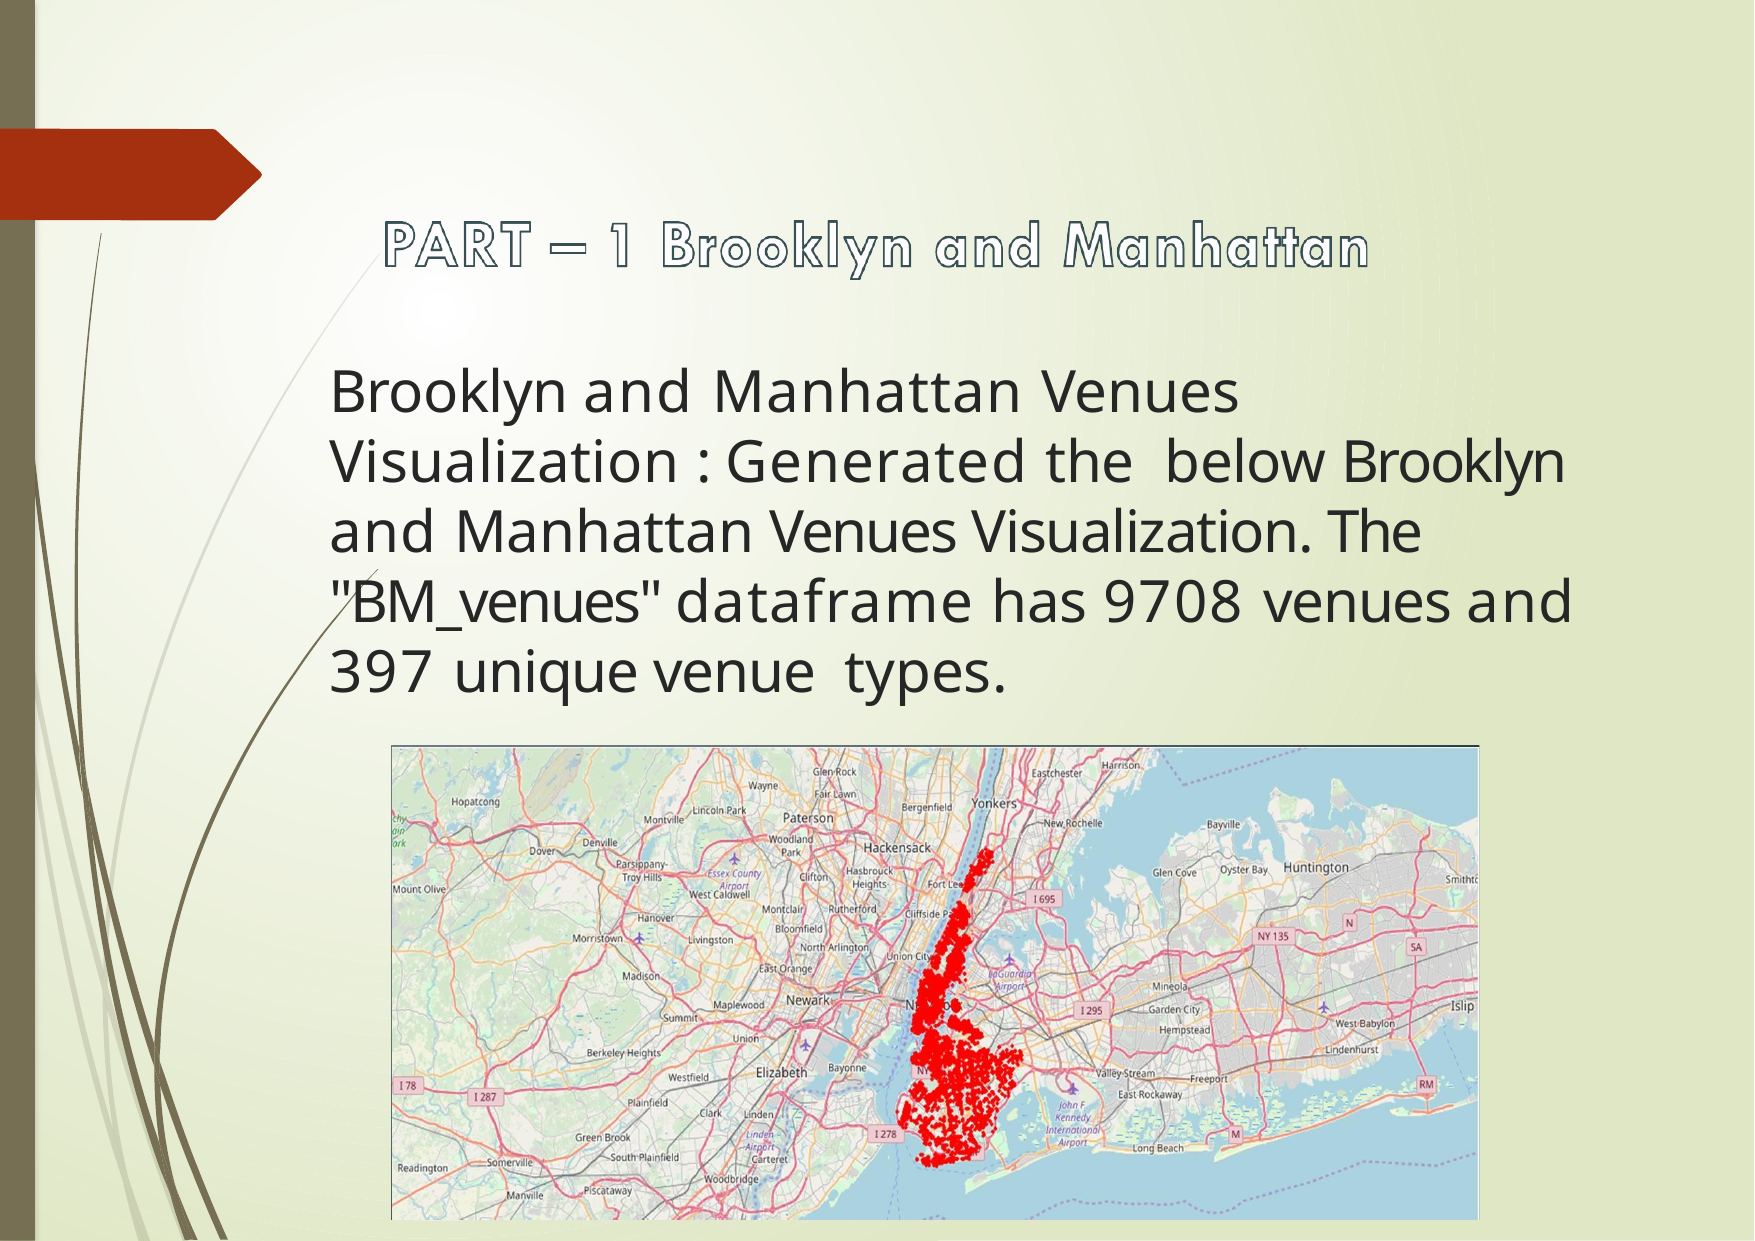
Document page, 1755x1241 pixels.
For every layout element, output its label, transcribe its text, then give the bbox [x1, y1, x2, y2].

text_box [385, 221, 531, 267]
text_box [610, 220, 1368, 280]
title Brooklyn and Manhattan Venues Visualization : Generated the below Brooklyn and Manhattan Venues Visualization. The "BM_venues" dataframe has 9708 venues and 397 unique venue types. [327, 351, 1592, 704]
text_box [549, 243, 587, 254]
text_box [391, 745, 1480, 1220]
